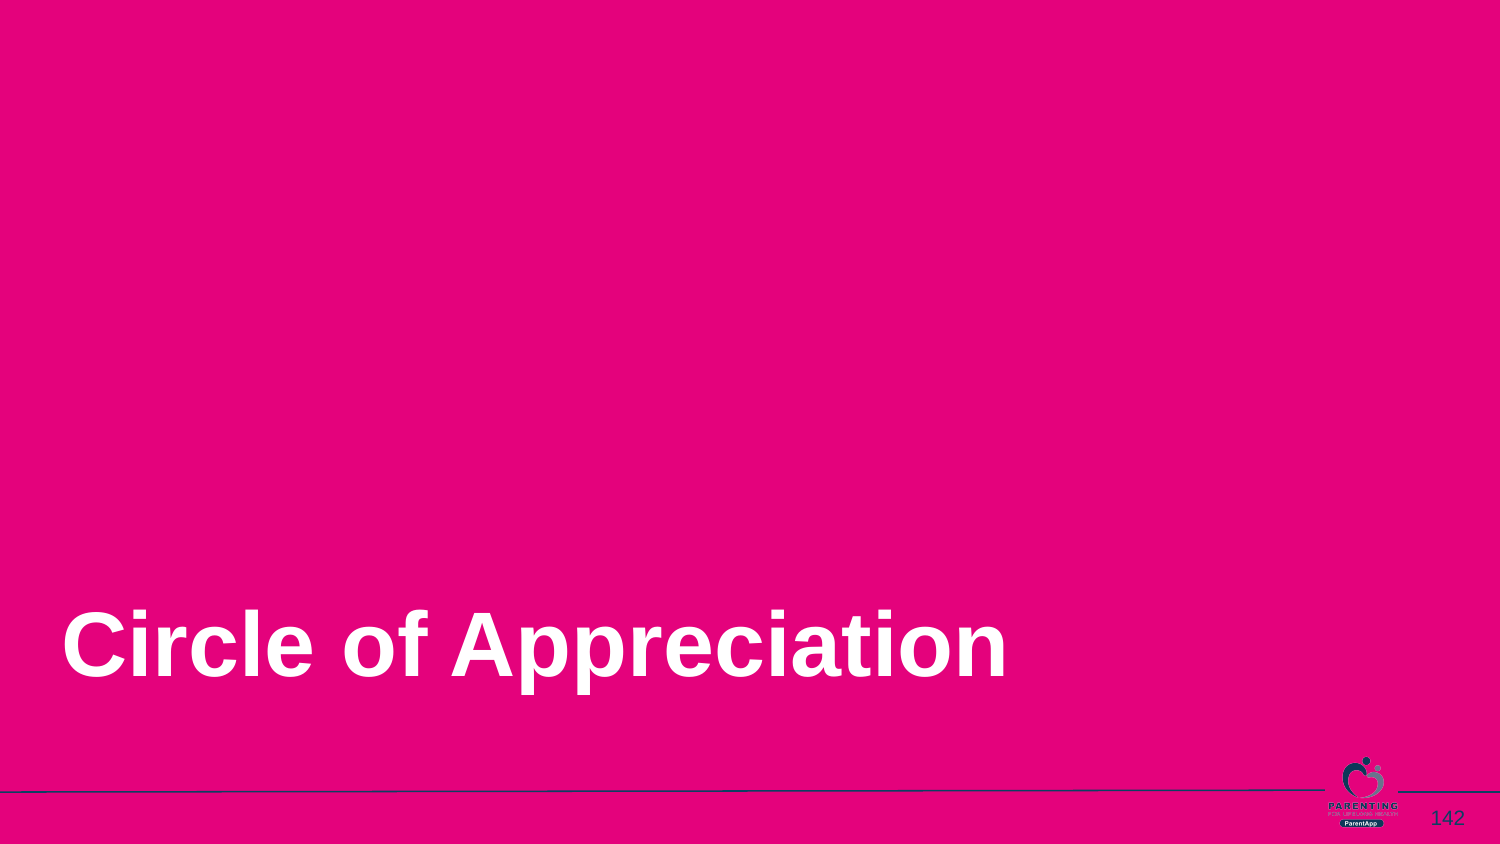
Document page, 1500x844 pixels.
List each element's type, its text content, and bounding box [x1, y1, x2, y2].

picture [1328, 756, 1398, 828]
text_box Circle of Appreciation [46, 569, 1330, 728]
